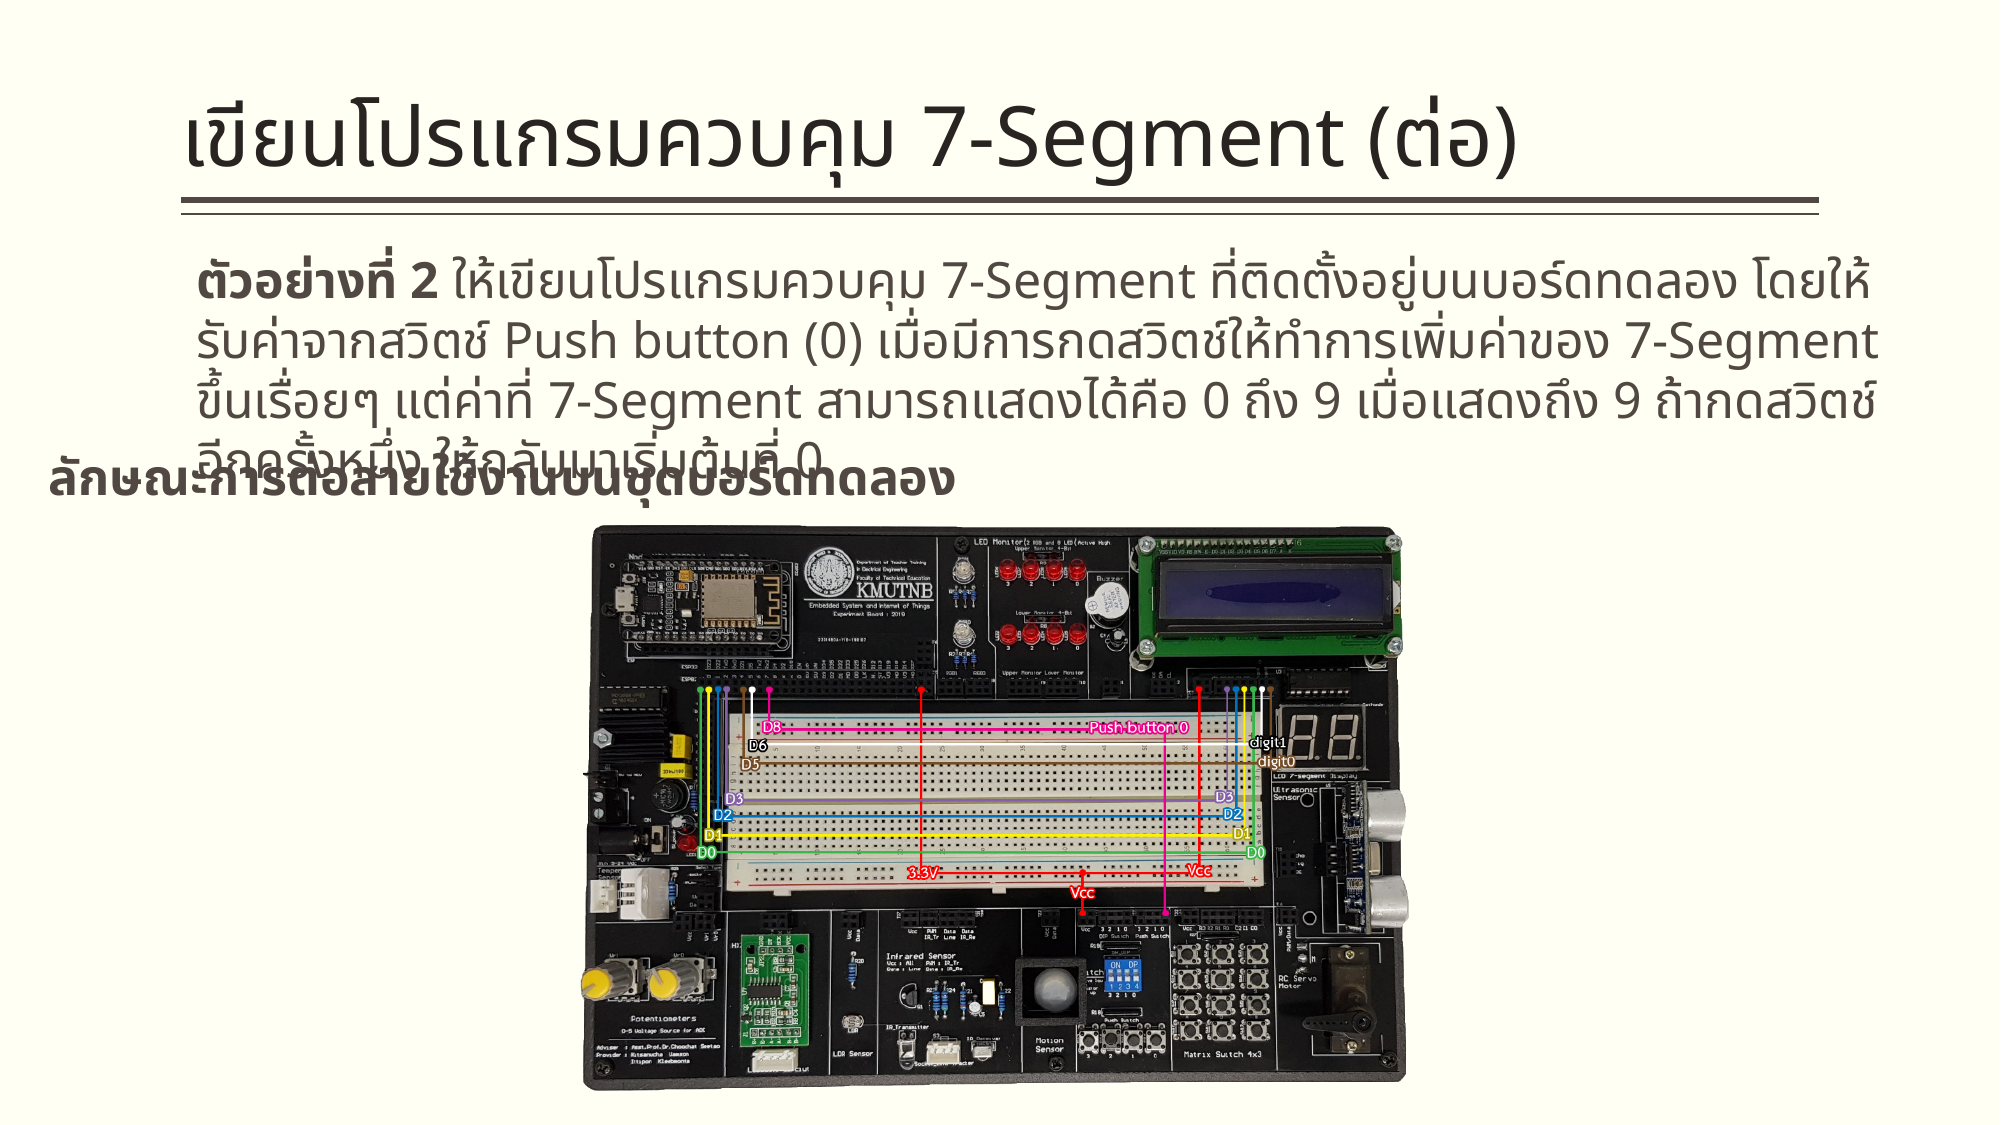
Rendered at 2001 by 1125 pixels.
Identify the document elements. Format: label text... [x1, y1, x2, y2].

picture [565, 510, 1435, 1110]
text_box ลักษณะการต่อสายใช้งานบนชุดบอร์ดทดลอง [34, 438, 973, 513]
text_box ตัวอย่างที่ 2 ให้เขียนโปรแกรมควบคุม 7-Segment ที่ติดตั้งอยู่บนบอร์ดทดลอง โดยให้รับค่าจากสวิตช์ Push button (0) เมื่อมีการกดสวิตช์ให้ทำการเพิ่มค่าของ 7-Segment ขึ้นเรื่อยๆ แต่ค่าที่ 7-Segment สามารถแสดงได้คือ 0 ถึง 9 เมื่อแสดงถึง 9 ถ้ากดสวิตช์อีกครั้งหนึ่ง ให้กลับมาเริ่มต้นที่ 0 [181, 241, 1913, 496]
title เขียนโปรแกรมควบคุม 7-Segment (ต่อ) [181, 12, 1819, 193]
